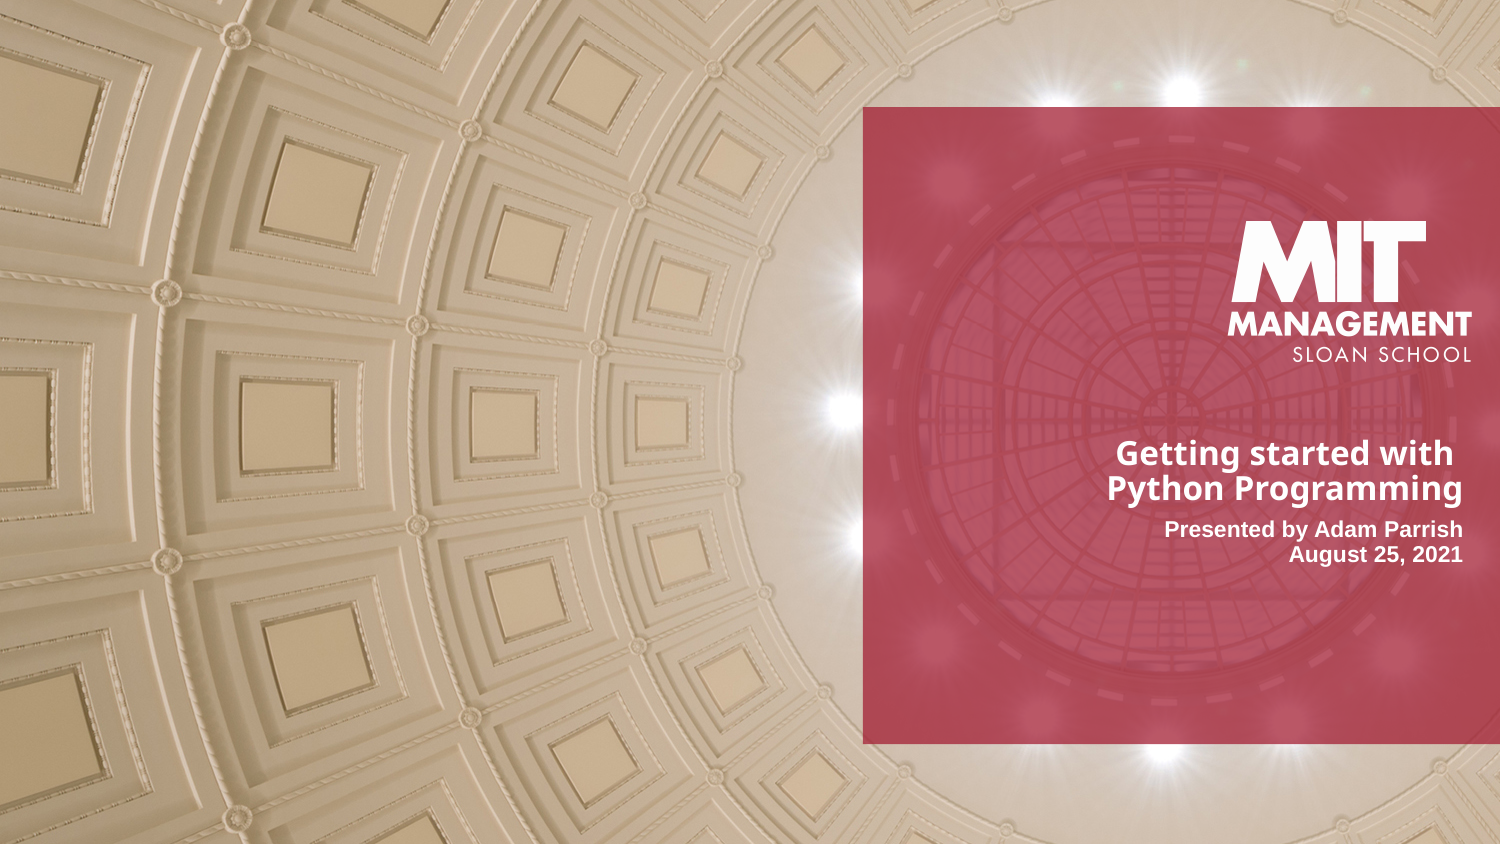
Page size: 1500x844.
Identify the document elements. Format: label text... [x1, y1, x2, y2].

subtitle Presented by Adam Parrish August 25, 2021 [877, 510, 1479, 654]
picture [0, 0, 1500, 844]
picture [1227, 221, 1472, 367]
title Getting started with Python Programming [877, 377, 1479, 510]
